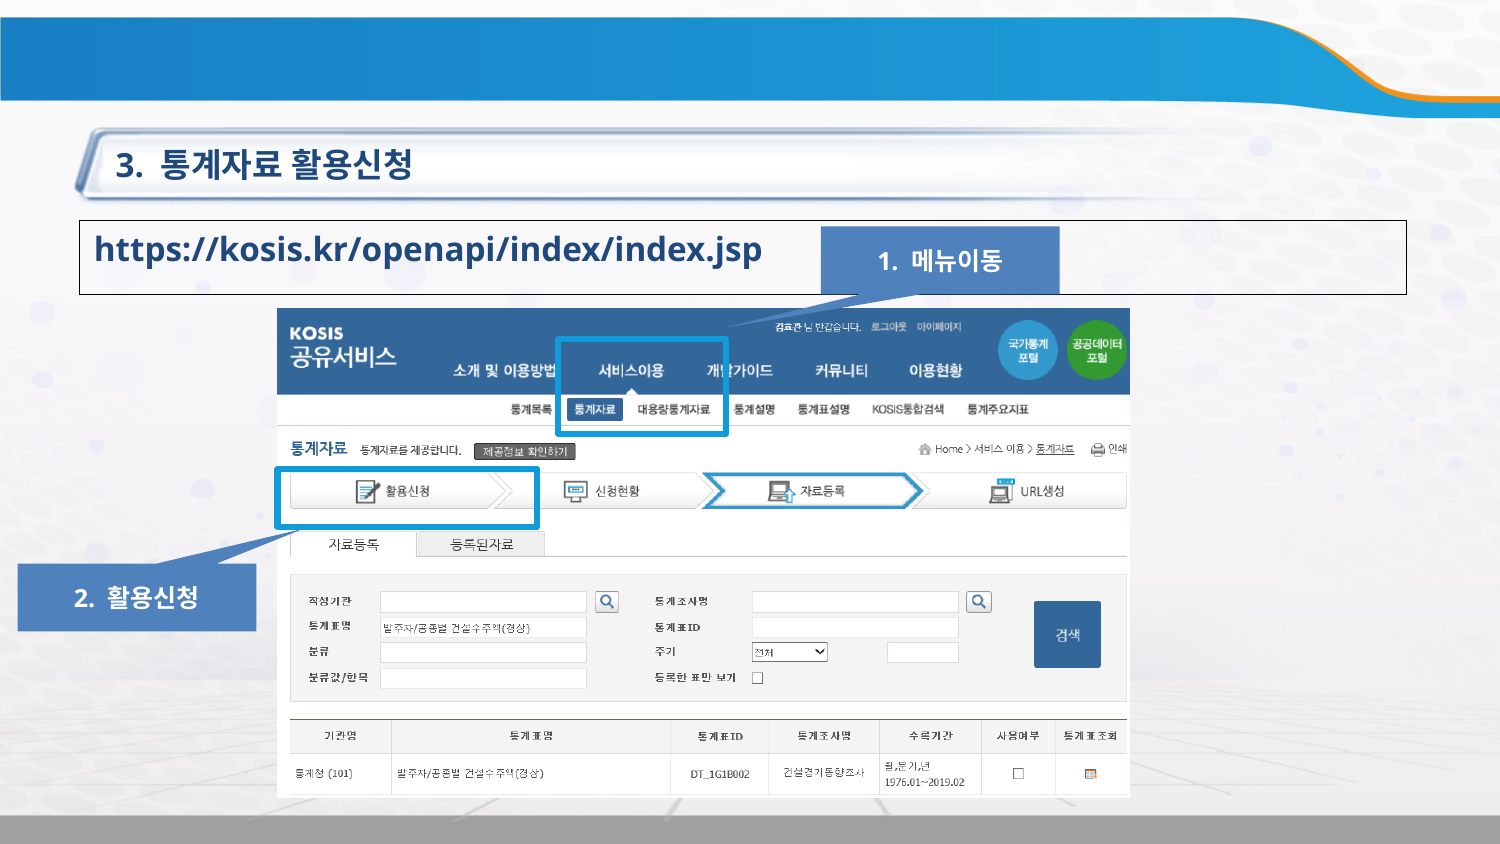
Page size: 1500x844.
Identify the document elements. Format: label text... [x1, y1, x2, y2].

text_box 1. 오픈 API 활용 데이터 불러오기 [29, 0, 1175, 103]
text_box https://kosis.kr/openapi/index/index.jsp [79, 220, 1407, 295]
text_box 2. 활용신청 [17, 536, 272, 632]
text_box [74, 126, 1289, 208]
text_box 1. 메뉴이동 [813, 226, 1060, 306]
picture [0, 0, 1500, 844]
